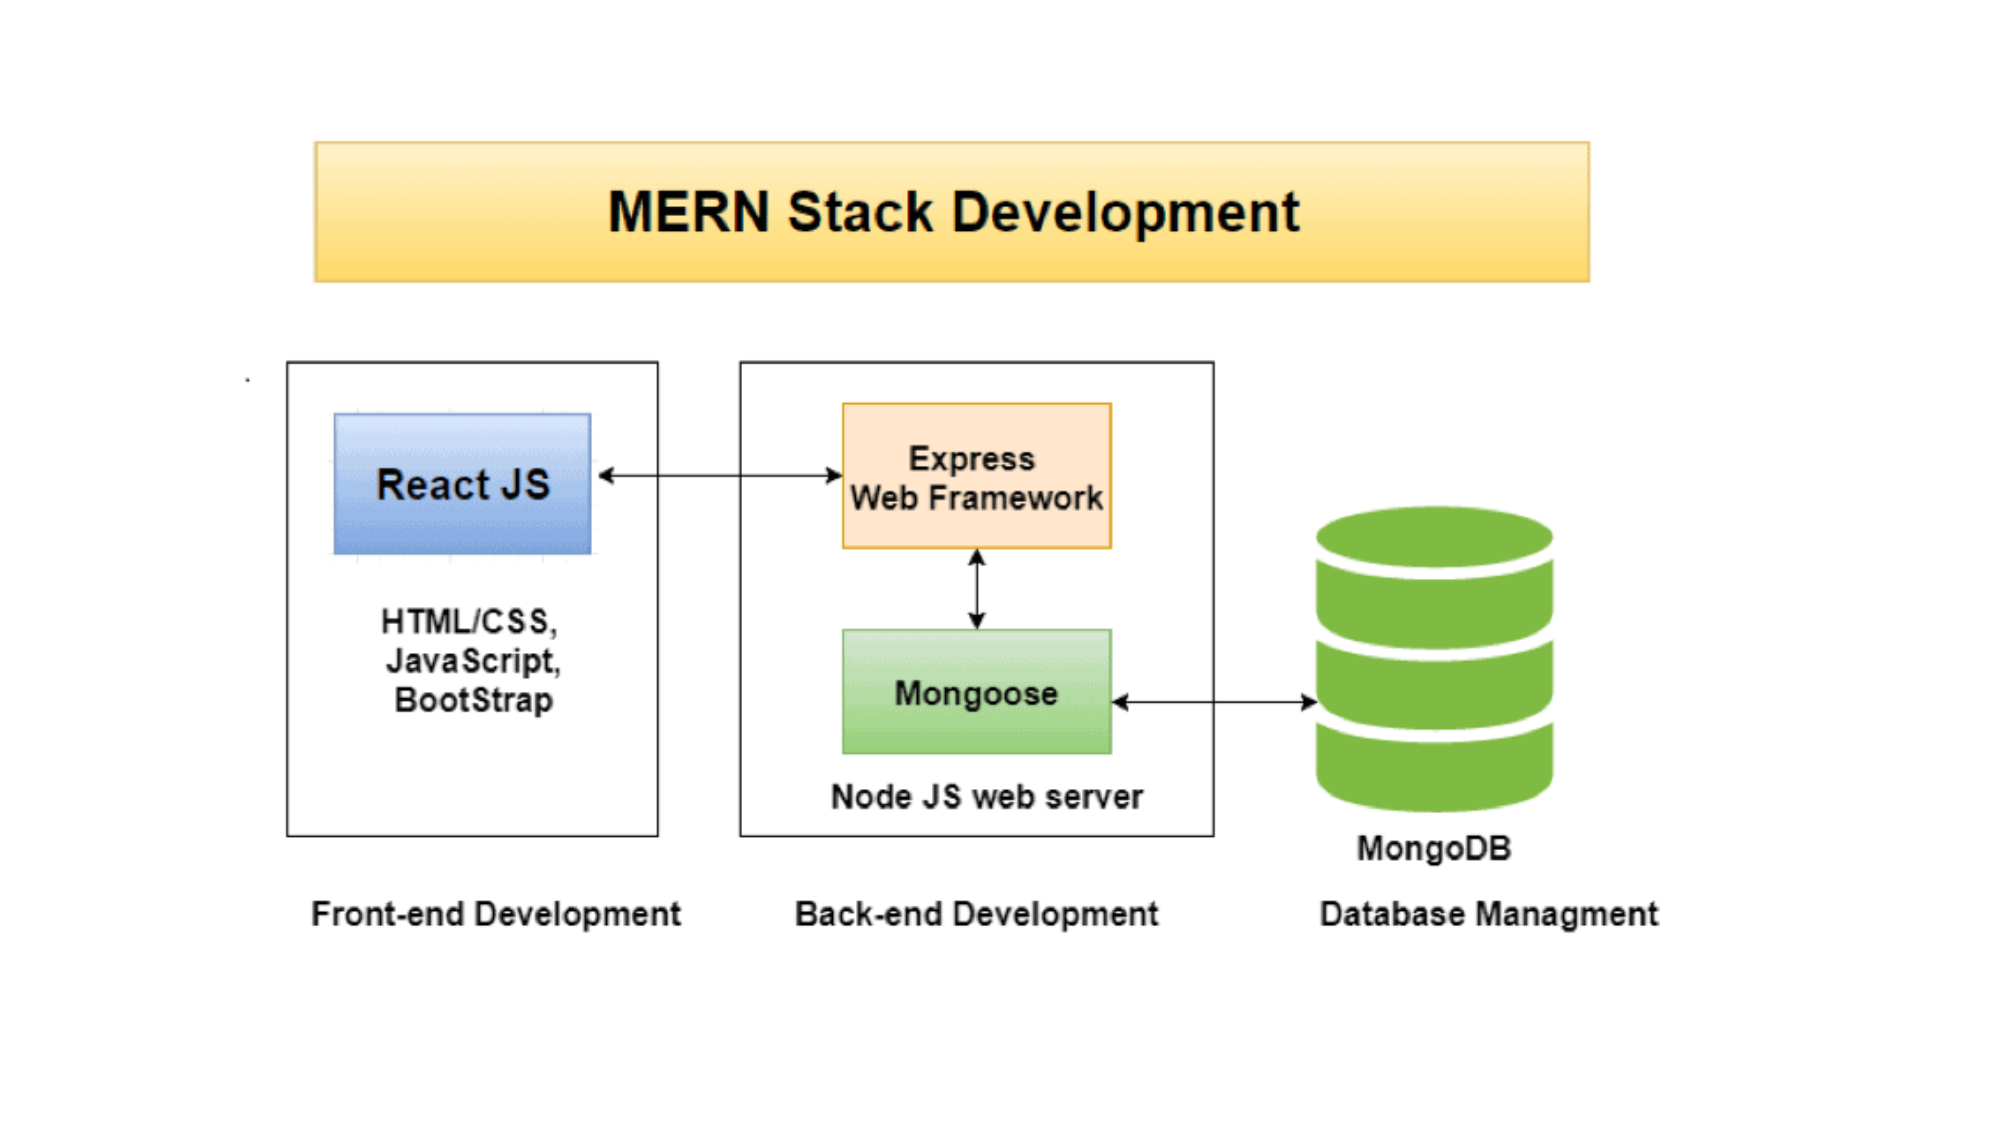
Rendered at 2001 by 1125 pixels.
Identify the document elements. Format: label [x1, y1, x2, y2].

picture [147, 94, 1812, 1009]
